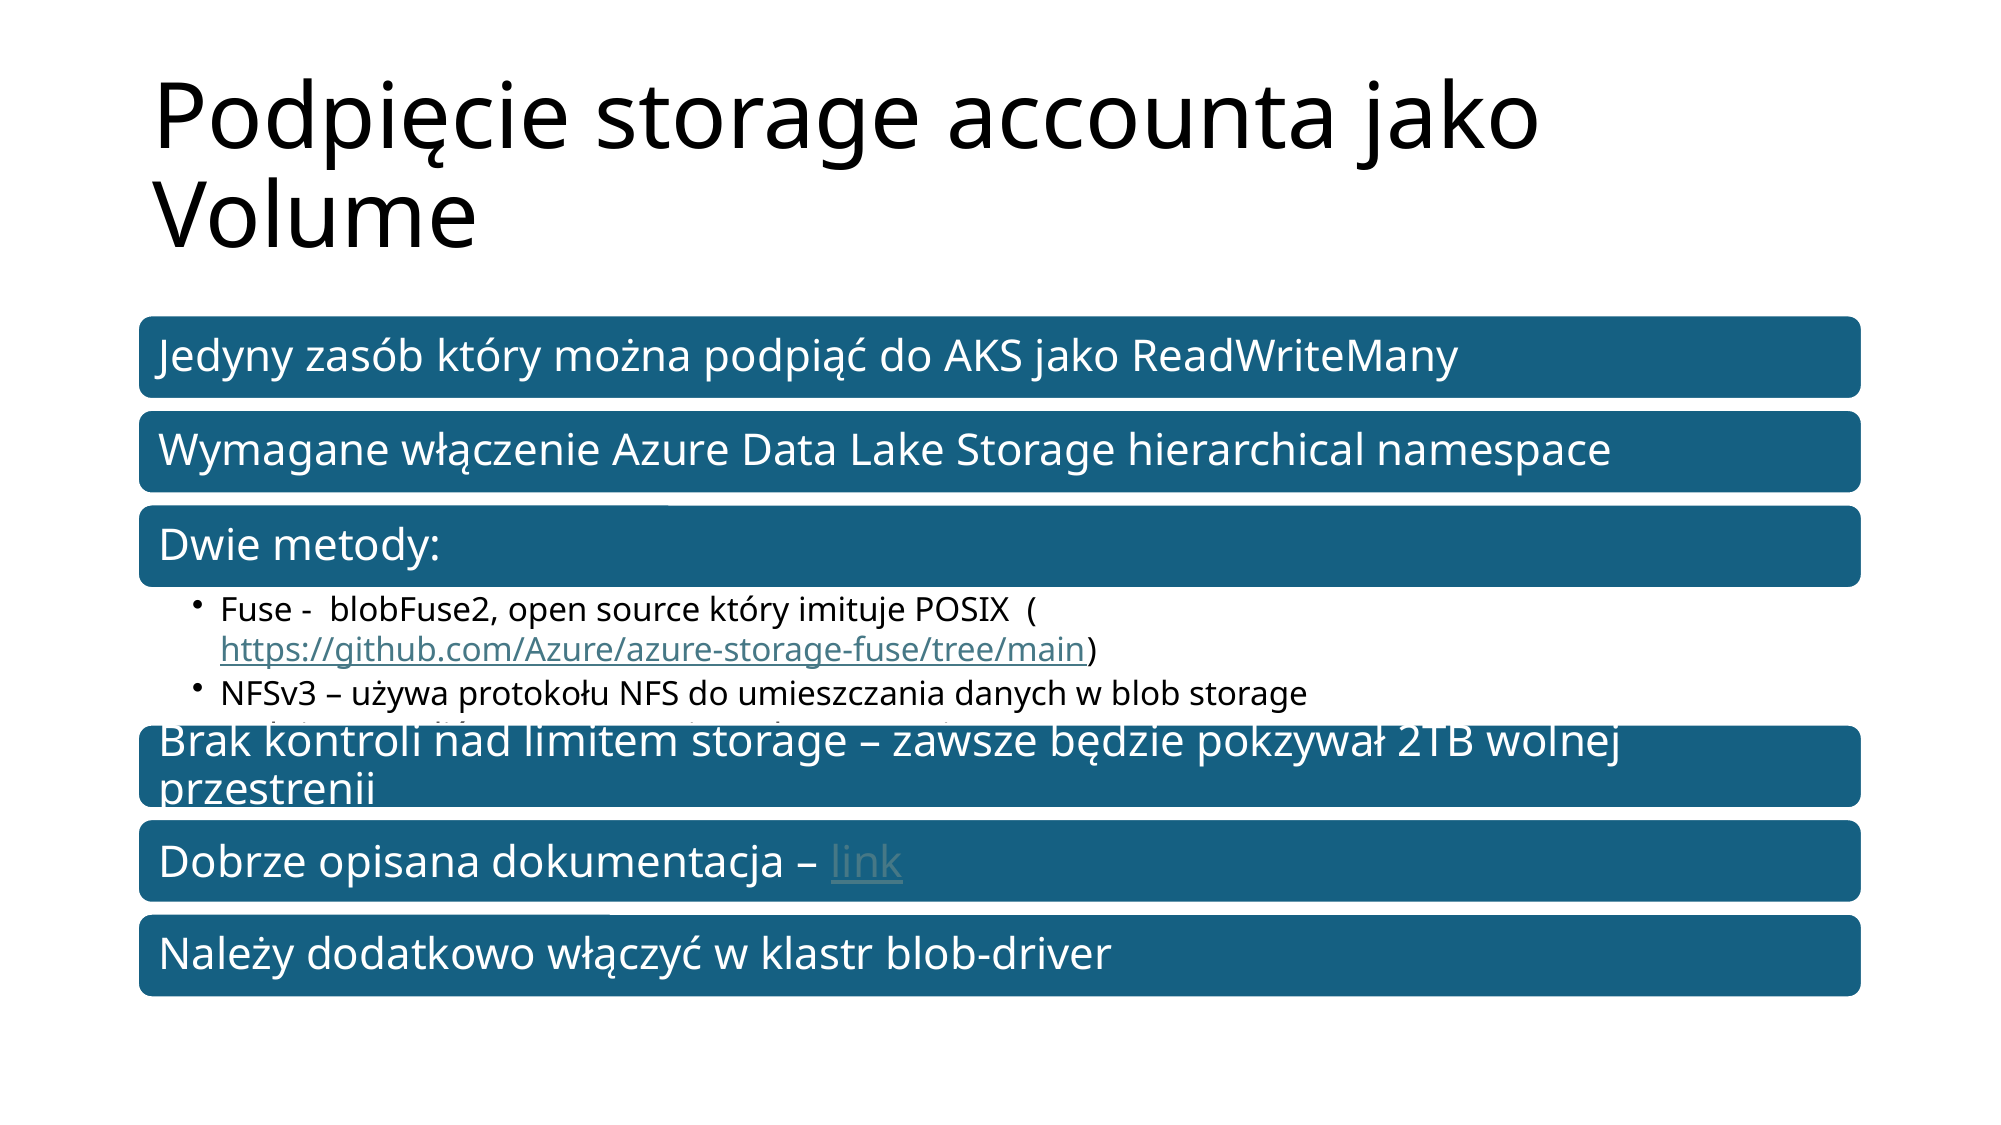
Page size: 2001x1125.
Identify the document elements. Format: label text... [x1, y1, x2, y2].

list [136, 298, 1863, 1014]
title Podpięcie storage accounta jako Volume [137, 59, 1863, 278]
